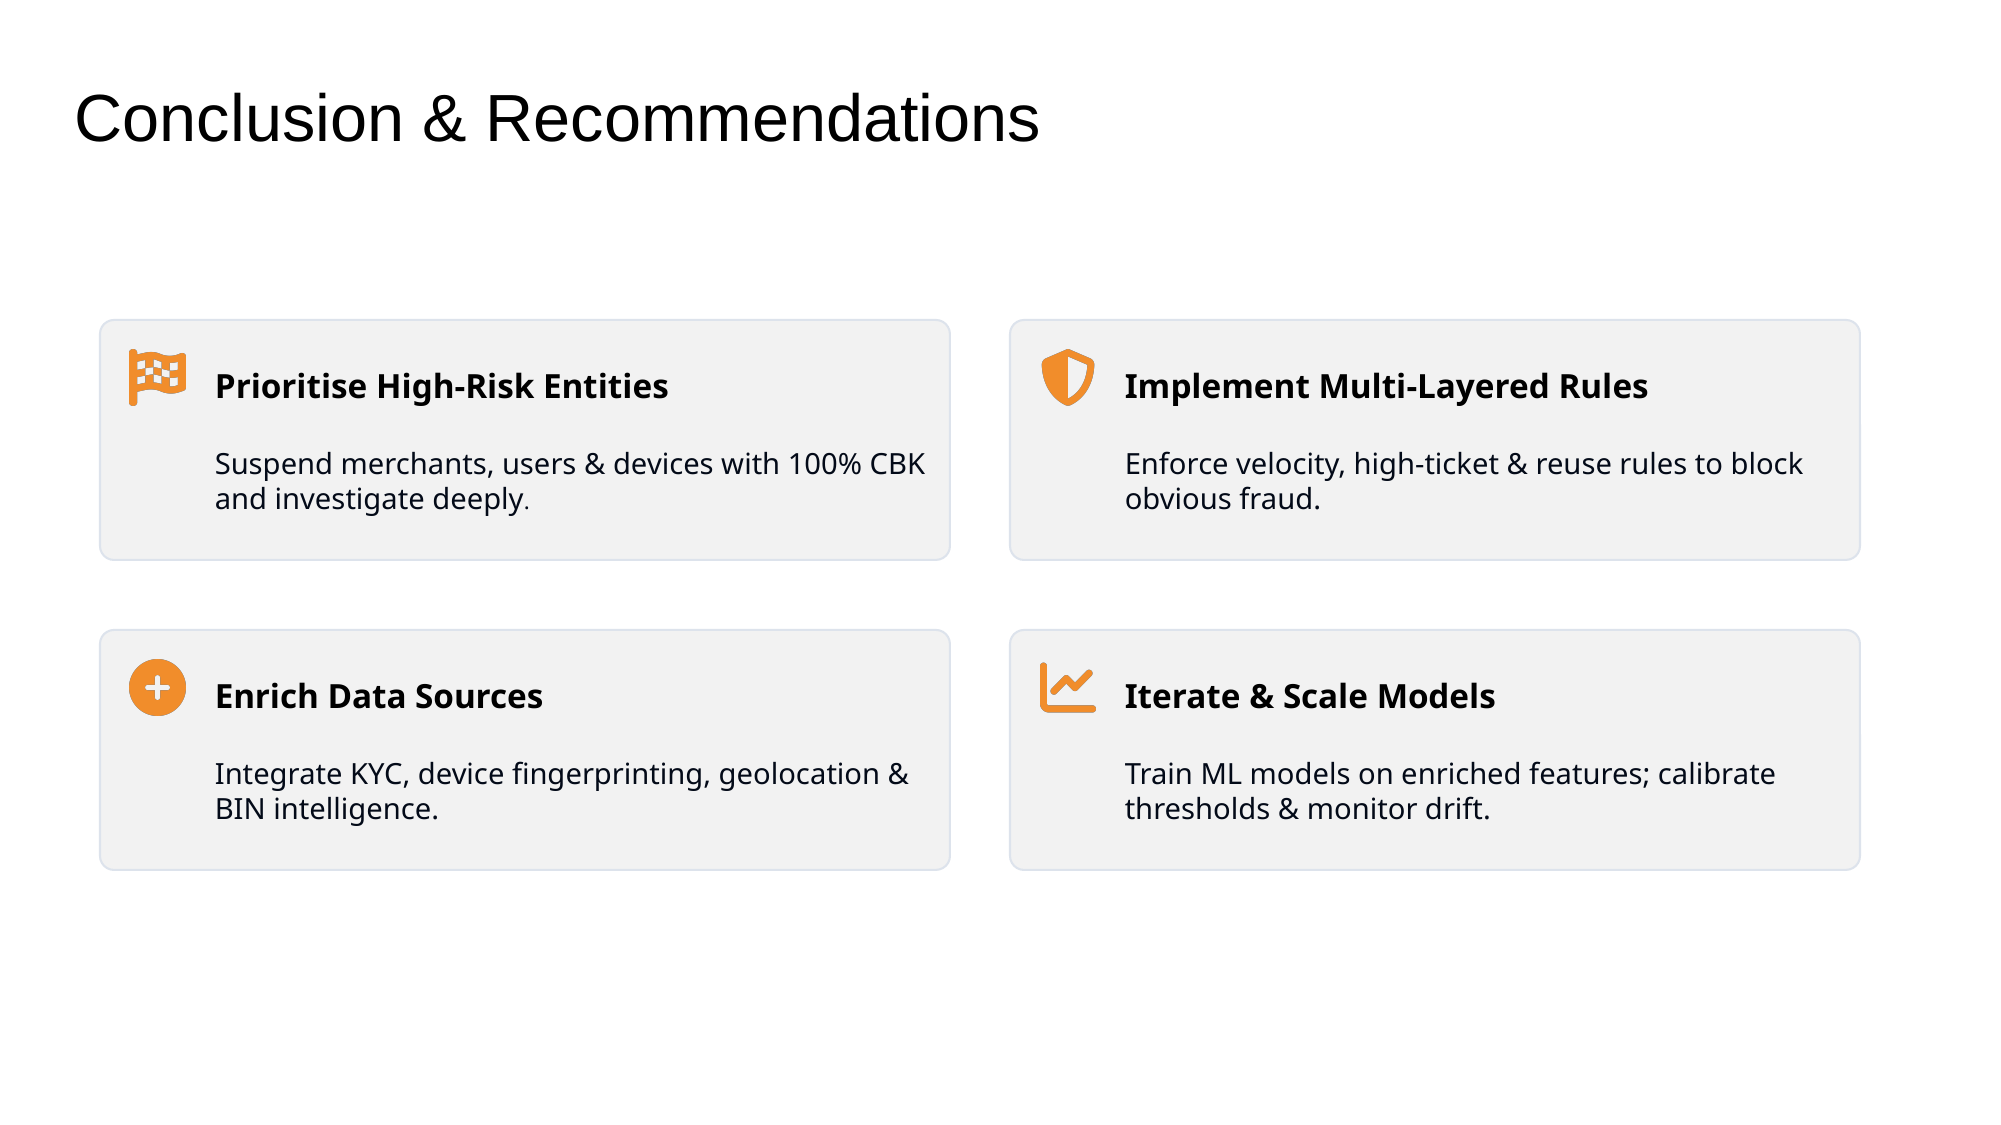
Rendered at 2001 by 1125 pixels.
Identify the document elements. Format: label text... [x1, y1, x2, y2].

text_box Implement Multi‑Layered Rules [1109, 350, 1860, 410]
text_box Prioritise High‑Risk Entities [199, 350, 950, 410]
picture [129, 659, 187, 717]
text_box Train ML models on enriched features; calibrate thresholds & monitor drift. [1109, 720, 1860, 860]
text_box Integrate KYC, device fingerprinting, geolocation & BIN intelligence. [199, 720, 950, 860]
text_box [99, 629, 950, 870]
text_box [99, 319, 950, 560]
text_box [1010, 319, 1860, 560]
picture [1039, 349, 1097, 407]
text_box Iterate & Scale Models [1109, 660, 1860, 720]
text_box Suspend merchants, users & devices with 100% CBK and investigate deeply. [199, 410, 950, 550]
text_box Conclusion & Recommendations [60, 60, 1940, 170]
picture [129, 349, 187, 407]
picture [1039, 659, 1097, 717]
text_box Enrich Data Sources [199, 660, 950, 720]
text_box Enforce velocity, high‑ticket & reuse rules to block obvious fraud. [1109, 410, 1860, 550]
text_box [1010, 629, 1860, 870]
